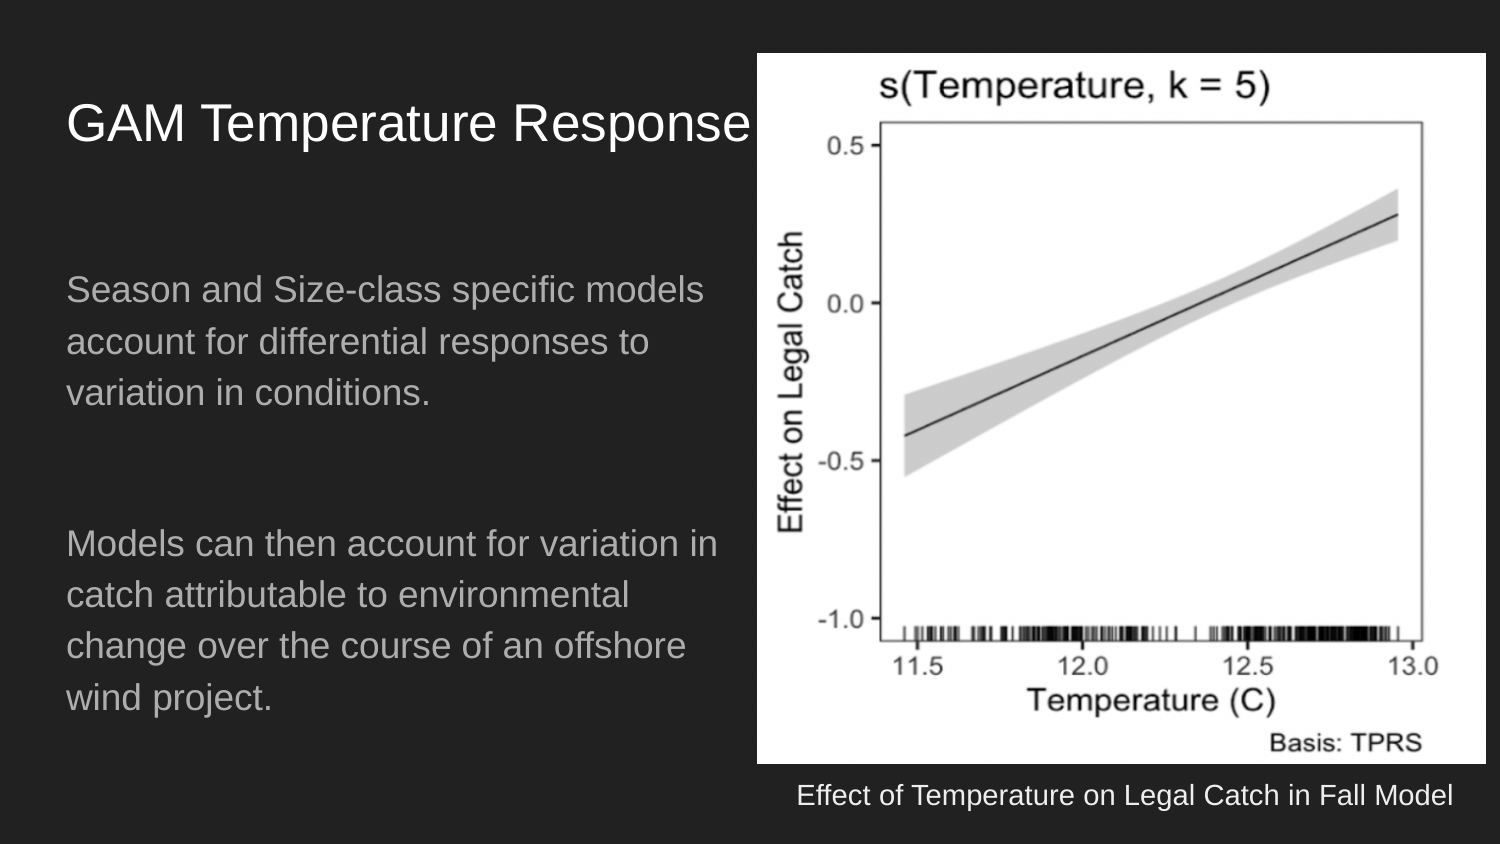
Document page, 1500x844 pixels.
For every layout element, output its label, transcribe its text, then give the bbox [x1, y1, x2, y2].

list Season and Size-class specific models account for differential responses to variation in conditions. Models can then account for variation in catch attributable to environmental change over the course of an offshore wind project. [51, 175, 750, 736]
title GAM Temperature Response [51, 72, 752, 167]
text_box Effect of Temperature on Legal Catch in Fall Model [781, 761, 1500, 816]
picture [757, 53, 1487, 764]
